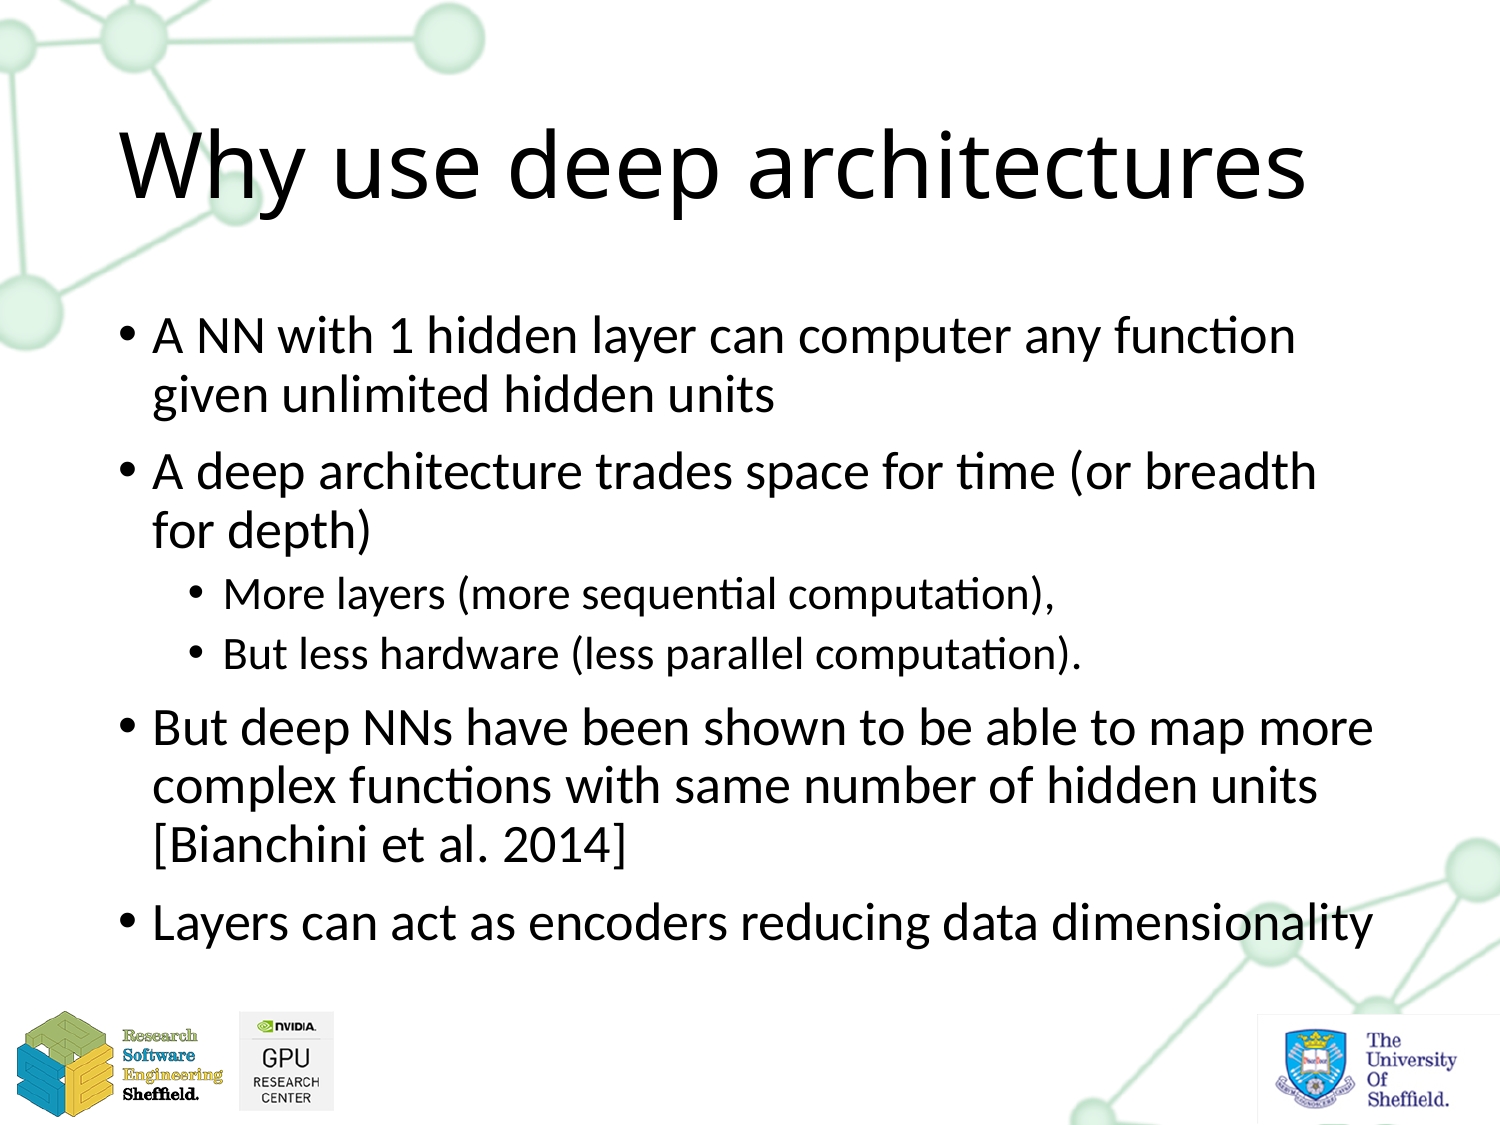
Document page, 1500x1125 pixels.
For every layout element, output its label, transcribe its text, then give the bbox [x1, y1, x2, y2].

title Why use deep architectures [103, 59, 1397, 278]
picture [0, 0, 1500, 1125]
list A NN with 1 hidden layer can computer any function given unlimited hidden units A deep architecture trades space for time (or breadth for depth) More layers (more sequential computation), But less hardware (less parallel computation). But deep NNs have been shown to be able to map more complex functions with same number of hidden units [Bianchini et al. 2014] Layers can act as encoders reducing data dimensionality [103, 299, 1397, 1014]
